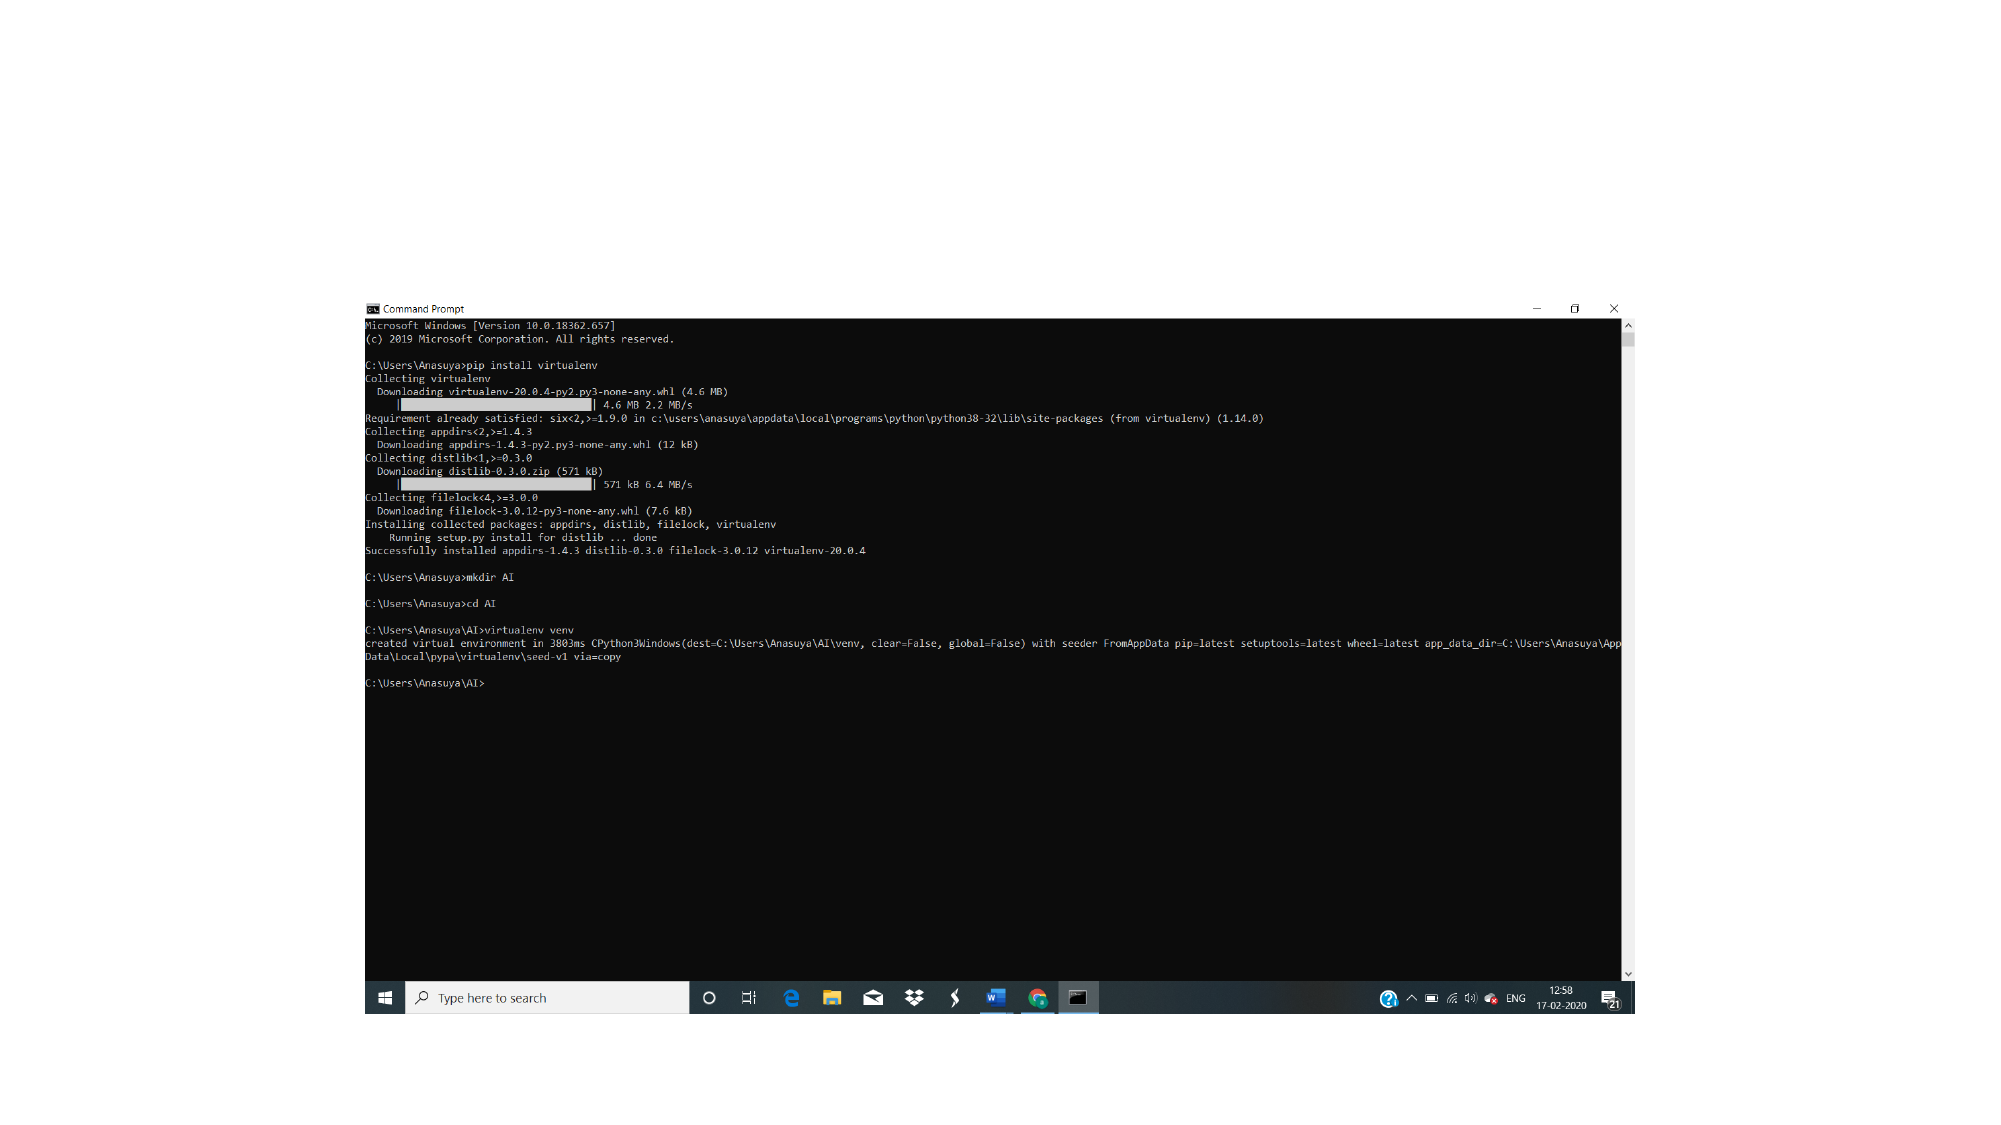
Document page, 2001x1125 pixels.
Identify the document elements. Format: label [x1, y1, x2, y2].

list [365, 299, 1635, 1014]
